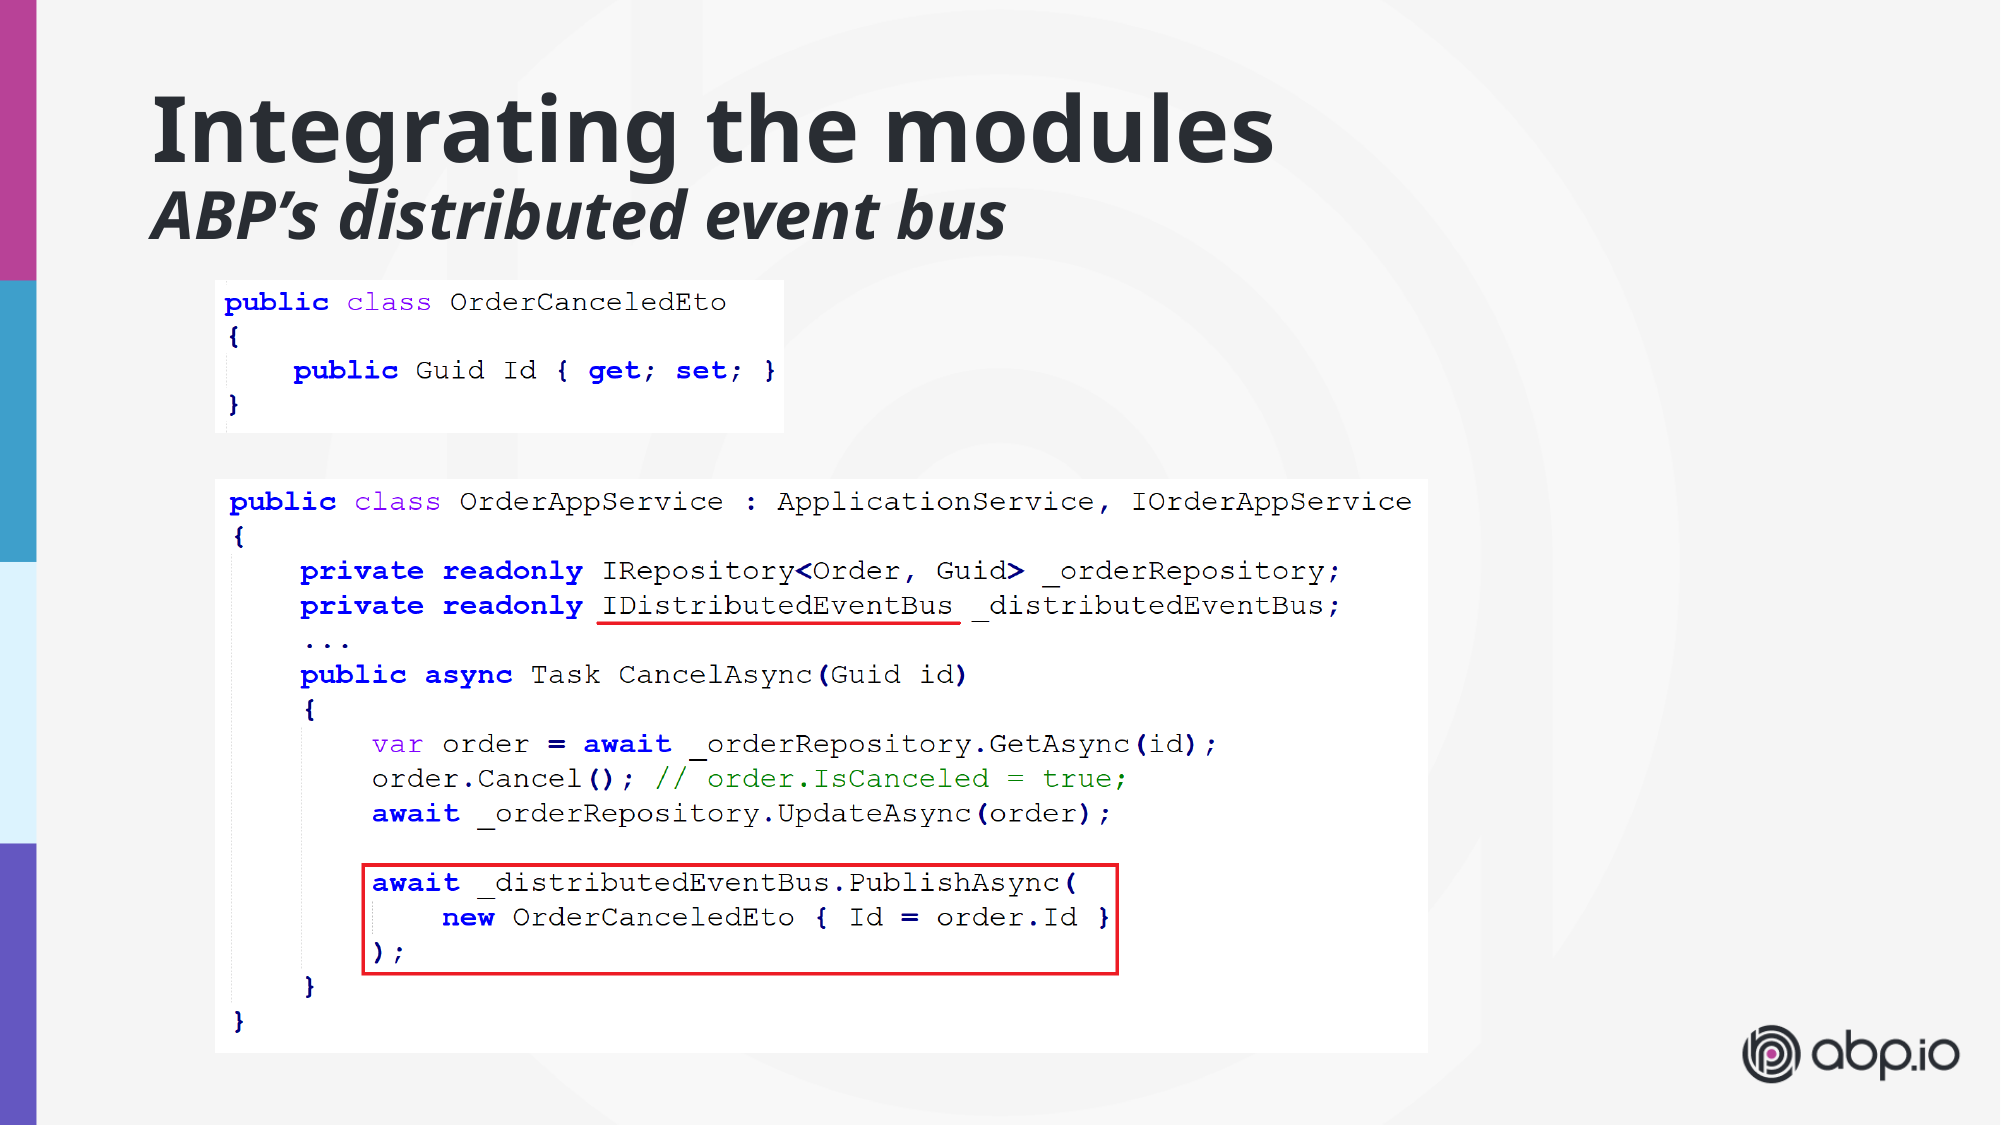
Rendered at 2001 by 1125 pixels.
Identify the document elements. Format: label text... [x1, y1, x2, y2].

title Integrating the modules ABP’s distributed event bus [137, 59, 1863, 278]
picture [0, 0, 2001, 1125]
